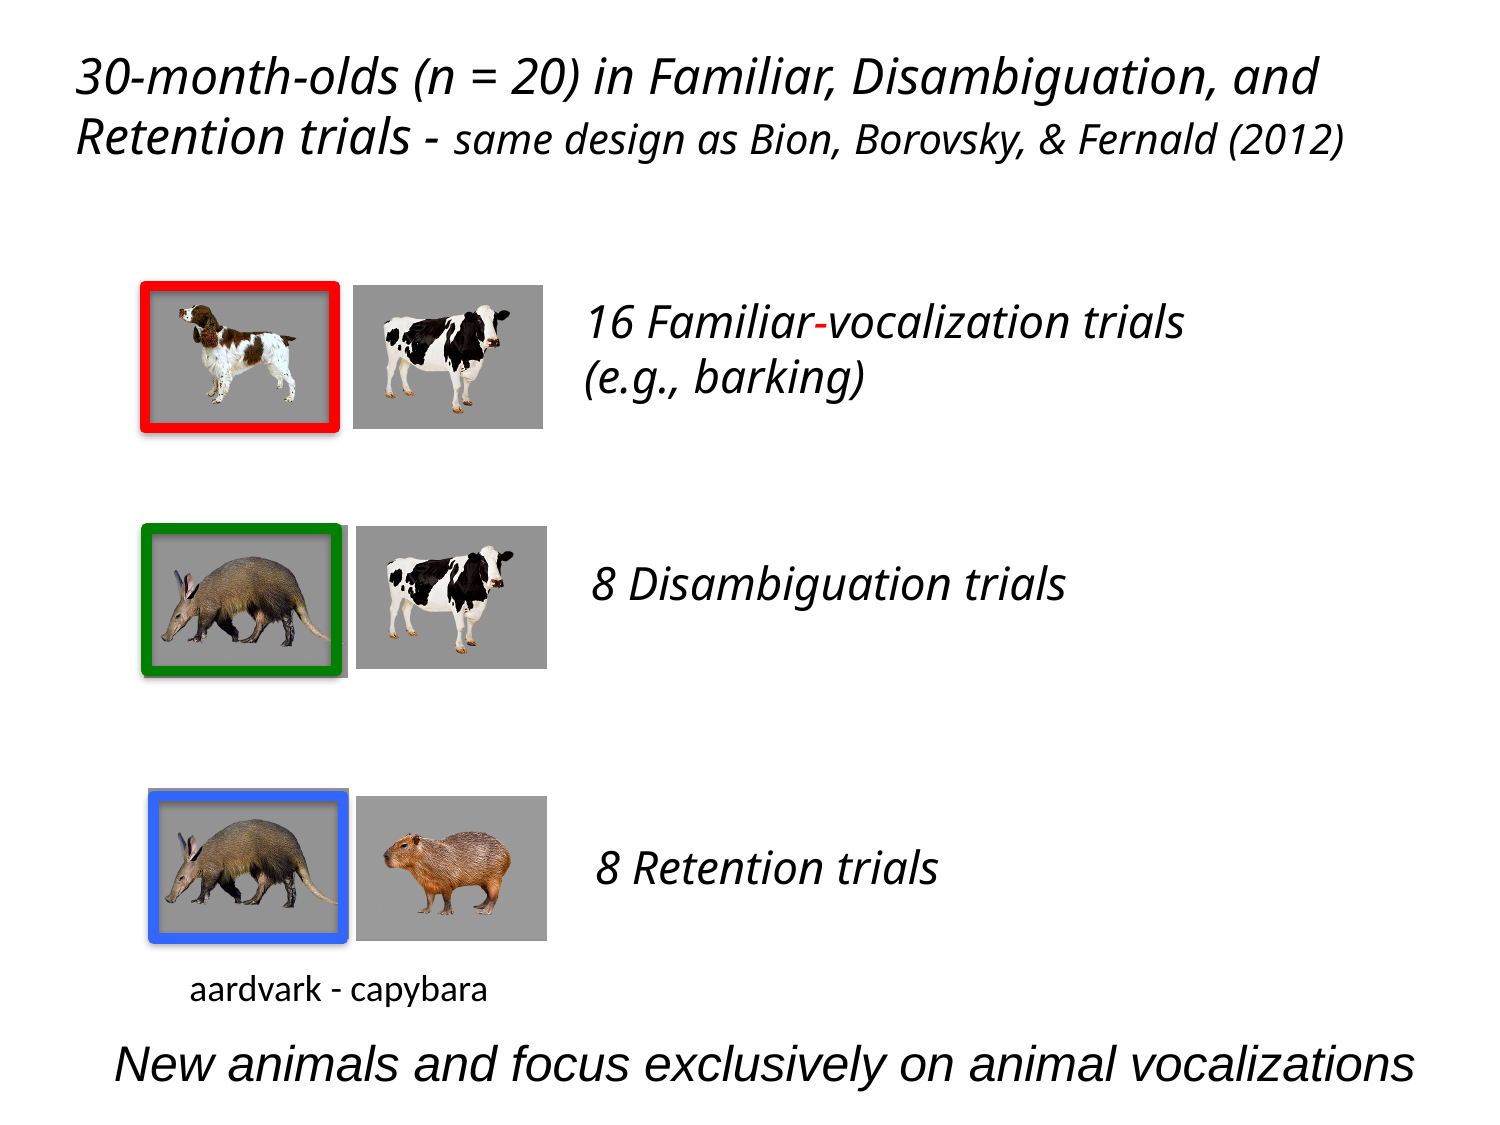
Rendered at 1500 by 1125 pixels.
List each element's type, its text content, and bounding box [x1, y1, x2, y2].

picture [148, 788, 349, 939]
picture [352, 285, 544, 429]
text_box New animals and focus exclusively on animal vocalizations [99, 1024, 1442, 1100]
picture [356, 795, 547, 941]
picture [144, 525, 348, 678]
text_box 30-month-olds (n = 20) in Familiar, Disambiguation, and Retention trials - same design as Bion, Borovsky, & Fernald (2012) [61, 37, 1404, 172]
picture [144, 285, 335, 429]
text_box 16 Familiar-vocalization trials (e.g., barking) [569, 285, 1280, 411]
picture [356, 526, 547, 670]
text_box 8 Retention trials [579, 831, 1219, 902]
text_box aardvark - capybara [174, 956, 512, 1017]
text_box 8 Disambiguation trials [575, 547, 1219, 618]
